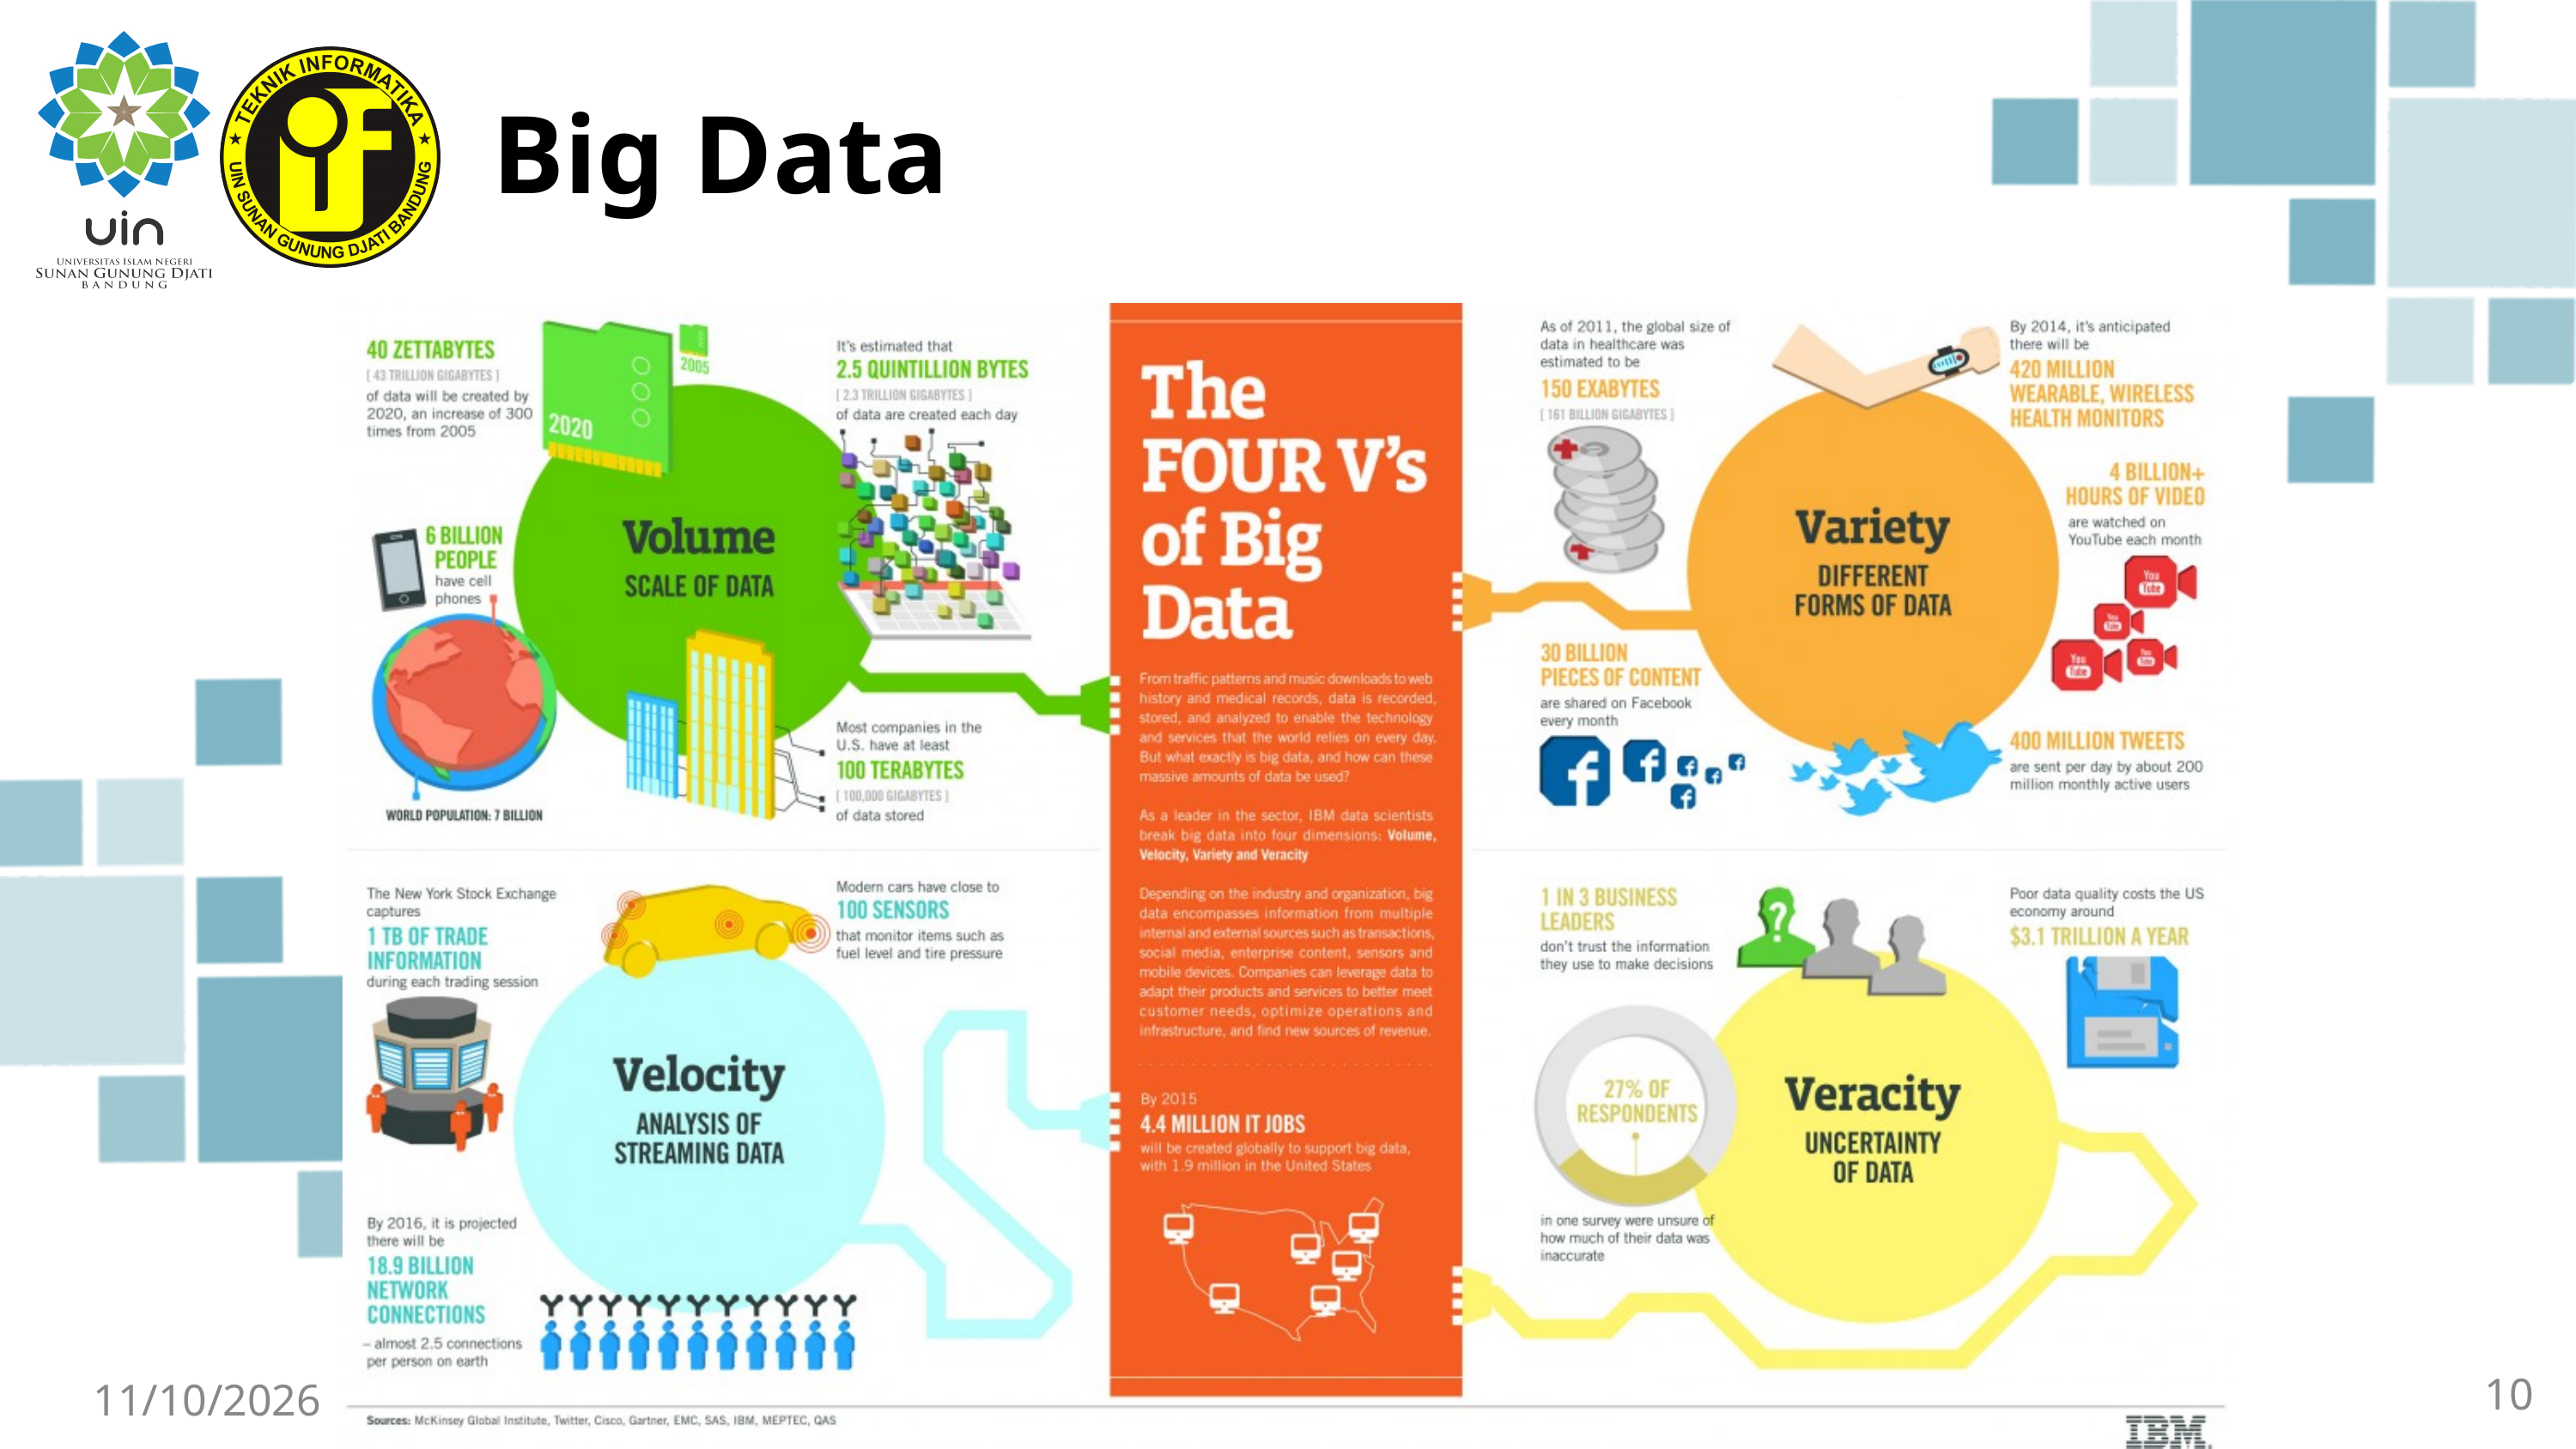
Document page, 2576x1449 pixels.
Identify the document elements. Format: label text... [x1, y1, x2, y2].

picture [220, 46, 440, 268]
slide_number 10 [2245, 1370, 2547, 1422]
picture [342, 302, 2234, 1449]
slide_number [80, 1376, 337, 1428]
picture [33, 26, 215, 288]
title Big Data [479, 46, 1575, 254]
